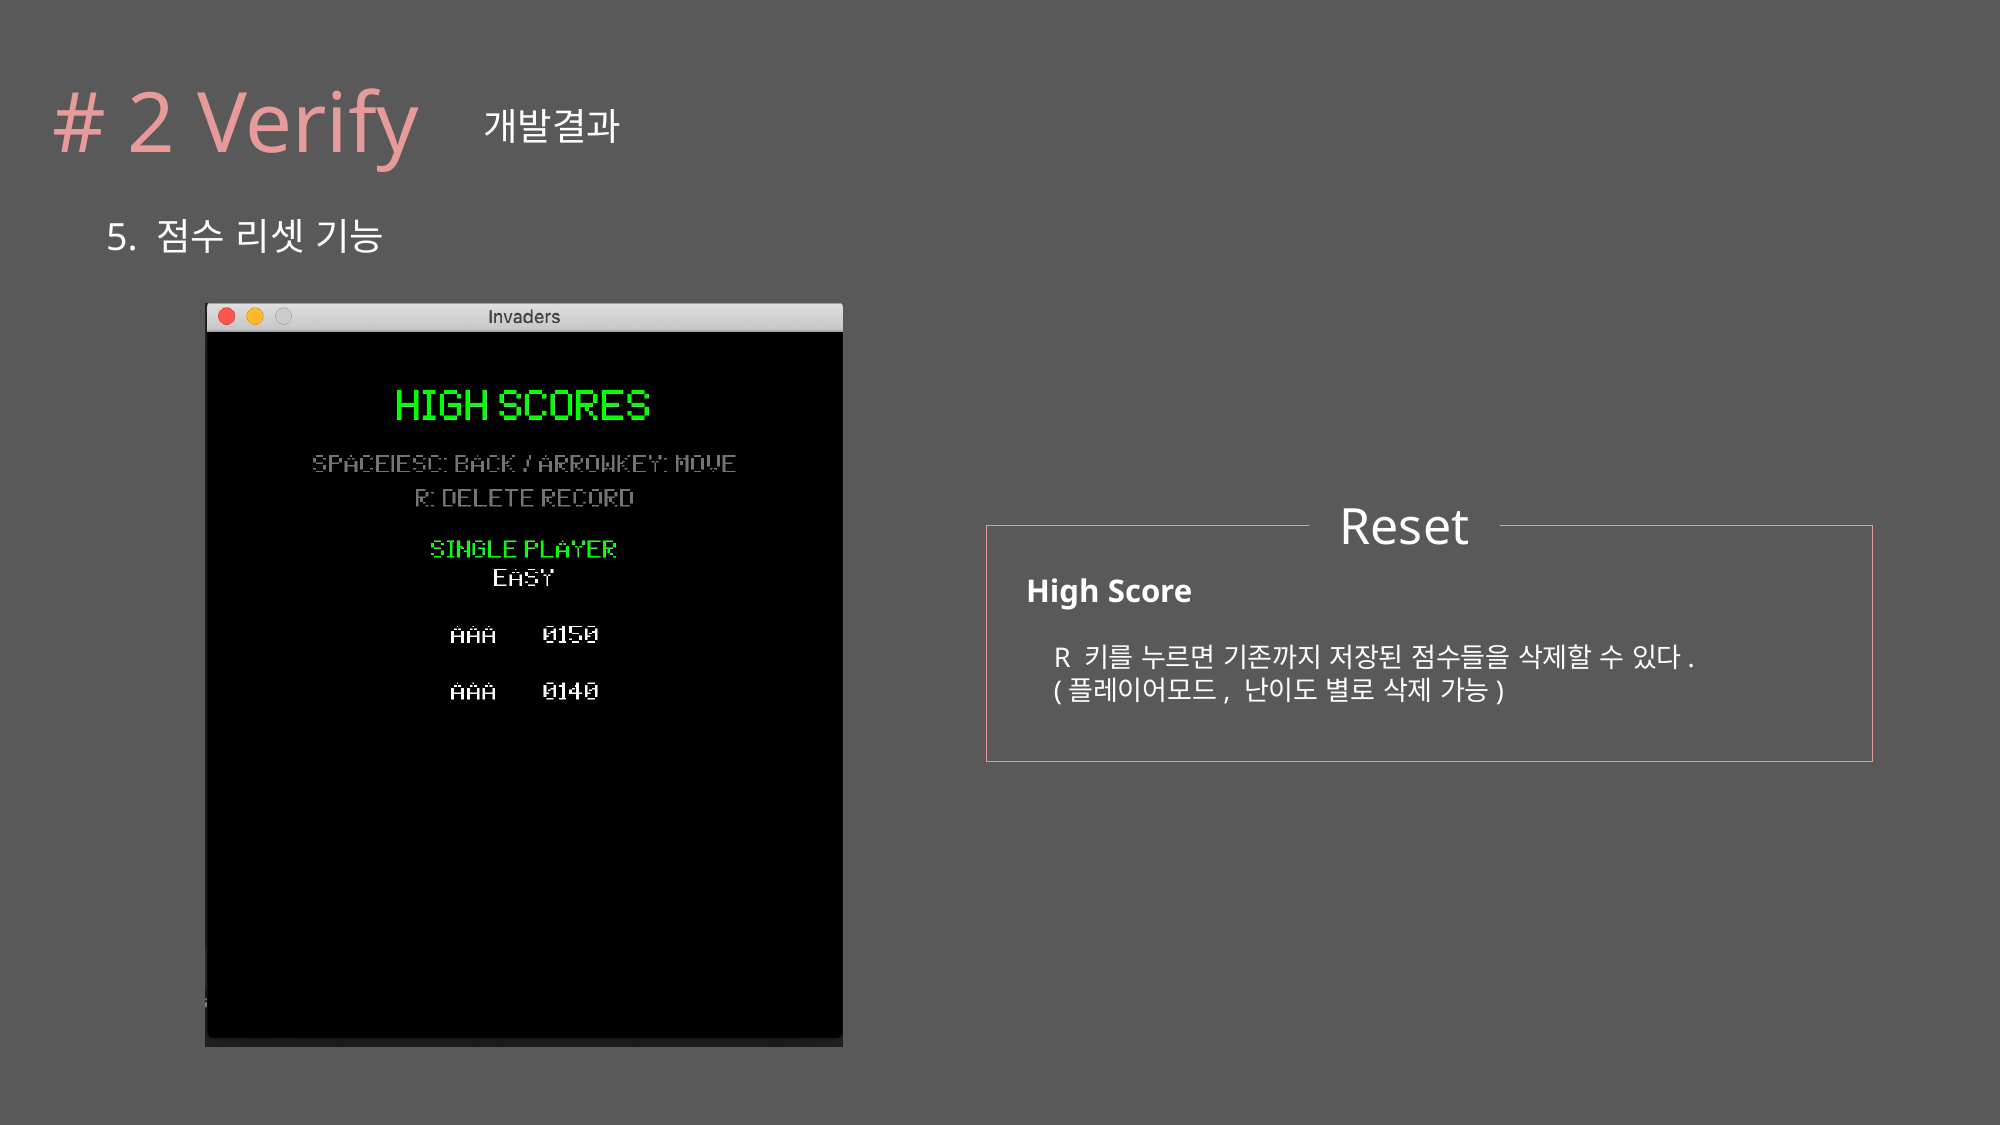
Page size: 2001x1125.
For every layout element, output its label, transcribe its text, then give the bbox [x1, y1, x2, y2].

text_box 5. 점수 리셋 기능 [91, 205, 782, 266]
text_box R 키를 누르면 기존까지 저장된 점수들을 삭제할 수 있다. (플레이어모드, 난이도 별로 삭제 가능) [1039, 617, 1771, 714]
text_box High Score [1011, 564, 1275, 617]
text_box 개발결과 [468, 95, 709, 156]
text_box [204, 302, 844, 1048]
text_box Reset [1309, 486, 1500, 562]
text_box # 2 Verify [37, 62, 435, 177]
text_box [986, 525, 1873, 762]
